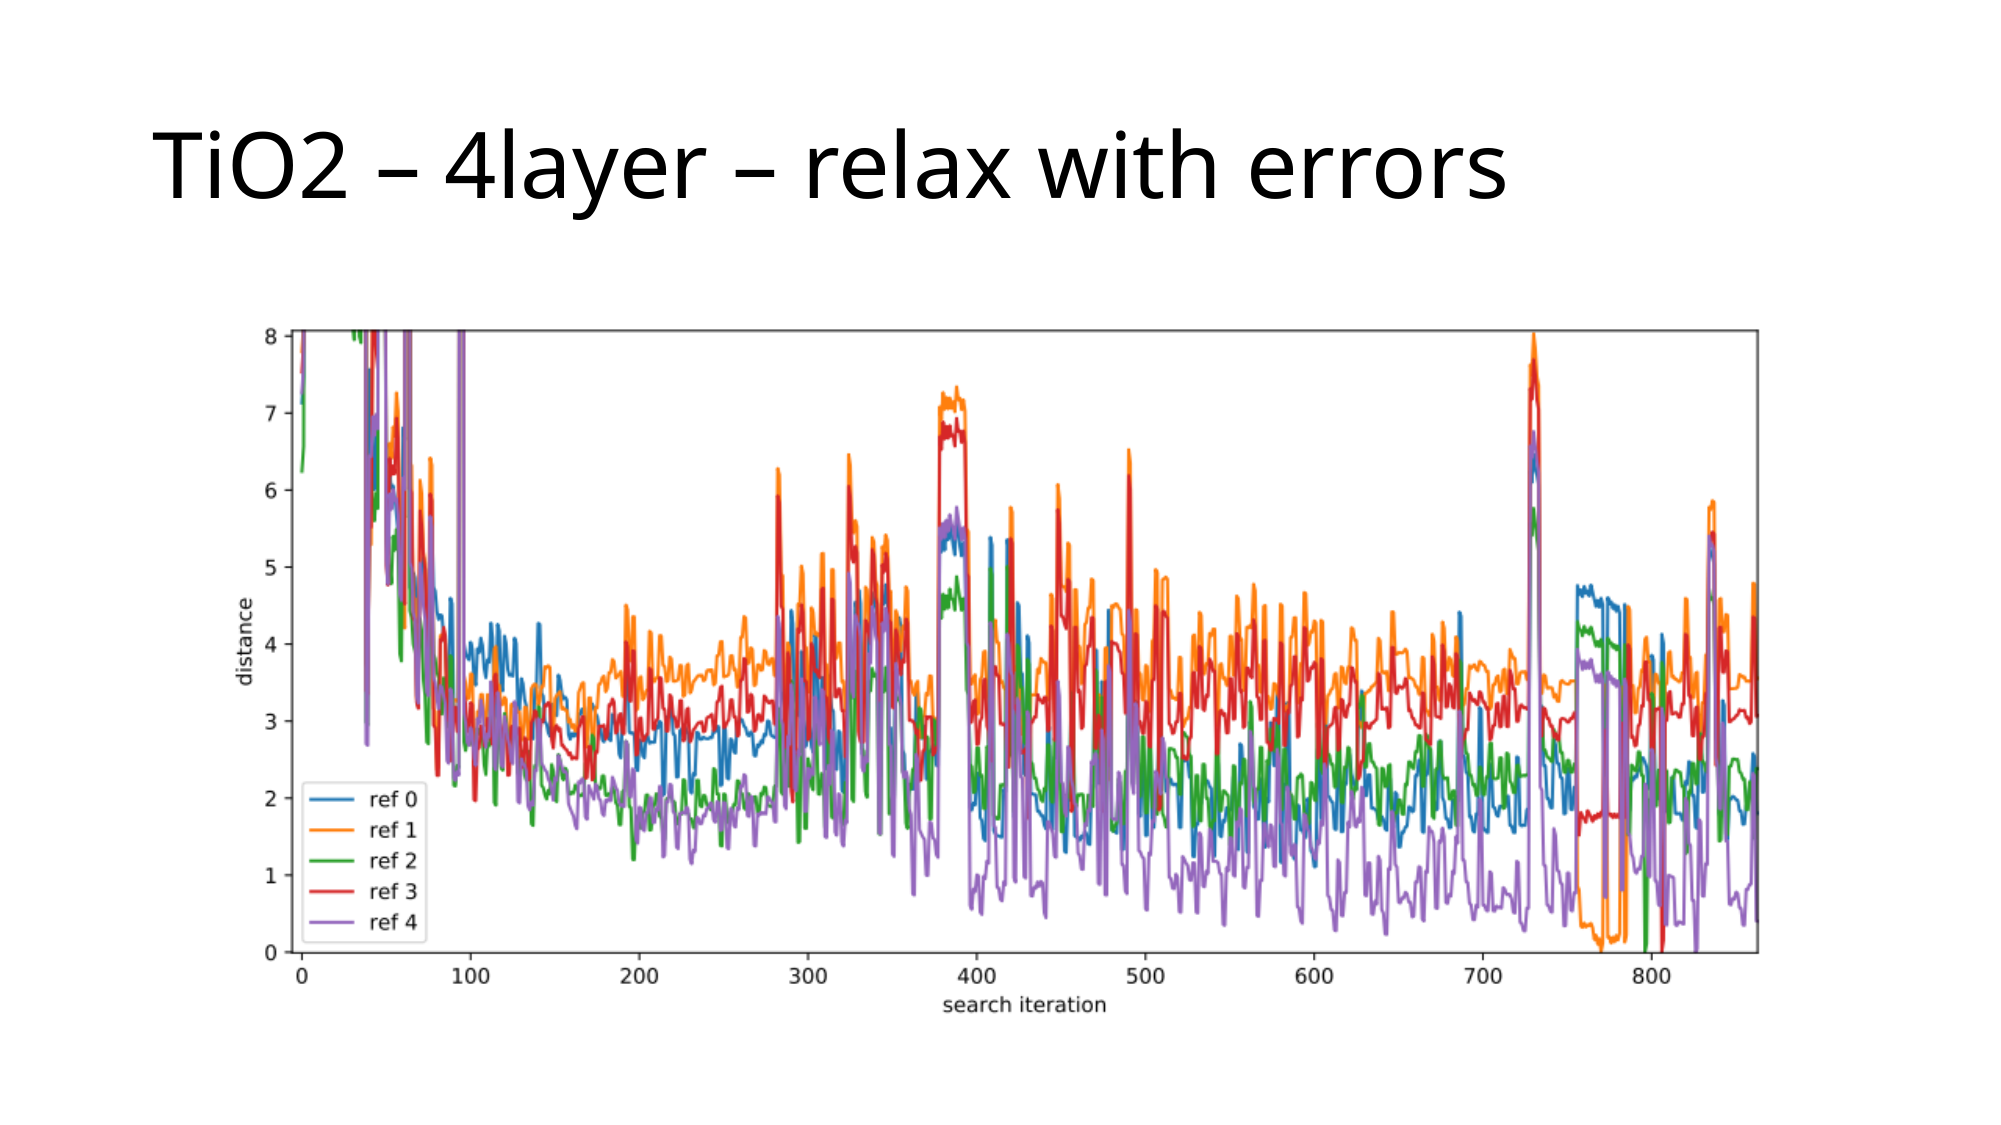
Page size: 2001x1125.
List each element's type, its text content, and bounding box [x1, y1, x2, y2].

picture [56, 234, 1944, 1039]
title TiO2 – 4layer – relax with errors [137, 59, 1863, 234]
